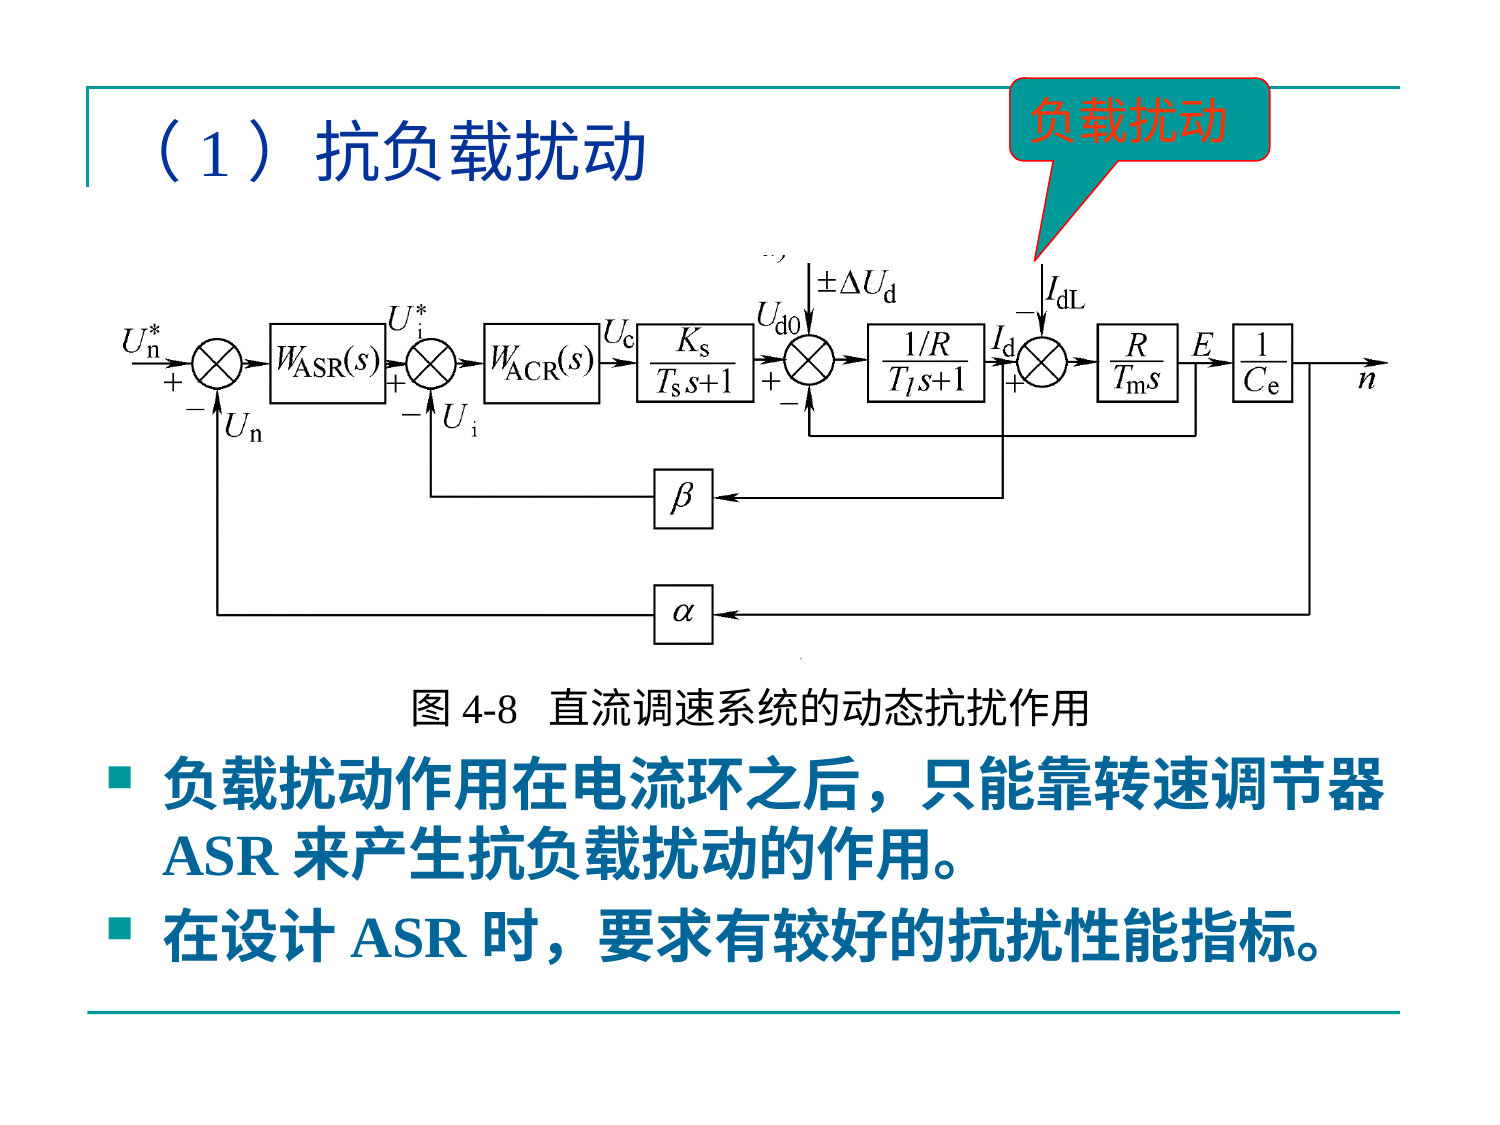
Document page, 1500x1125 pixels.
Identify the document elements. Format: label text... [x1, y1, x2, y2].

text_box 图4-8 直流调速系统的动态抗扰作用 [395, 684, 1258, 739]
title （1）抗负载扰动 [100, 101, 703, 197]
picture [123, 255, 1388, 684]
list 负载扰动作用在电流环之后，只能靠转速调节器ASR来产生抗负载扰动的作用。 在设计ASR时，要求有较好的抗扰性能指标。 [90, 739, 1422, 988]
text_box 负载扰动 [1009, 78, 1270, 255]
